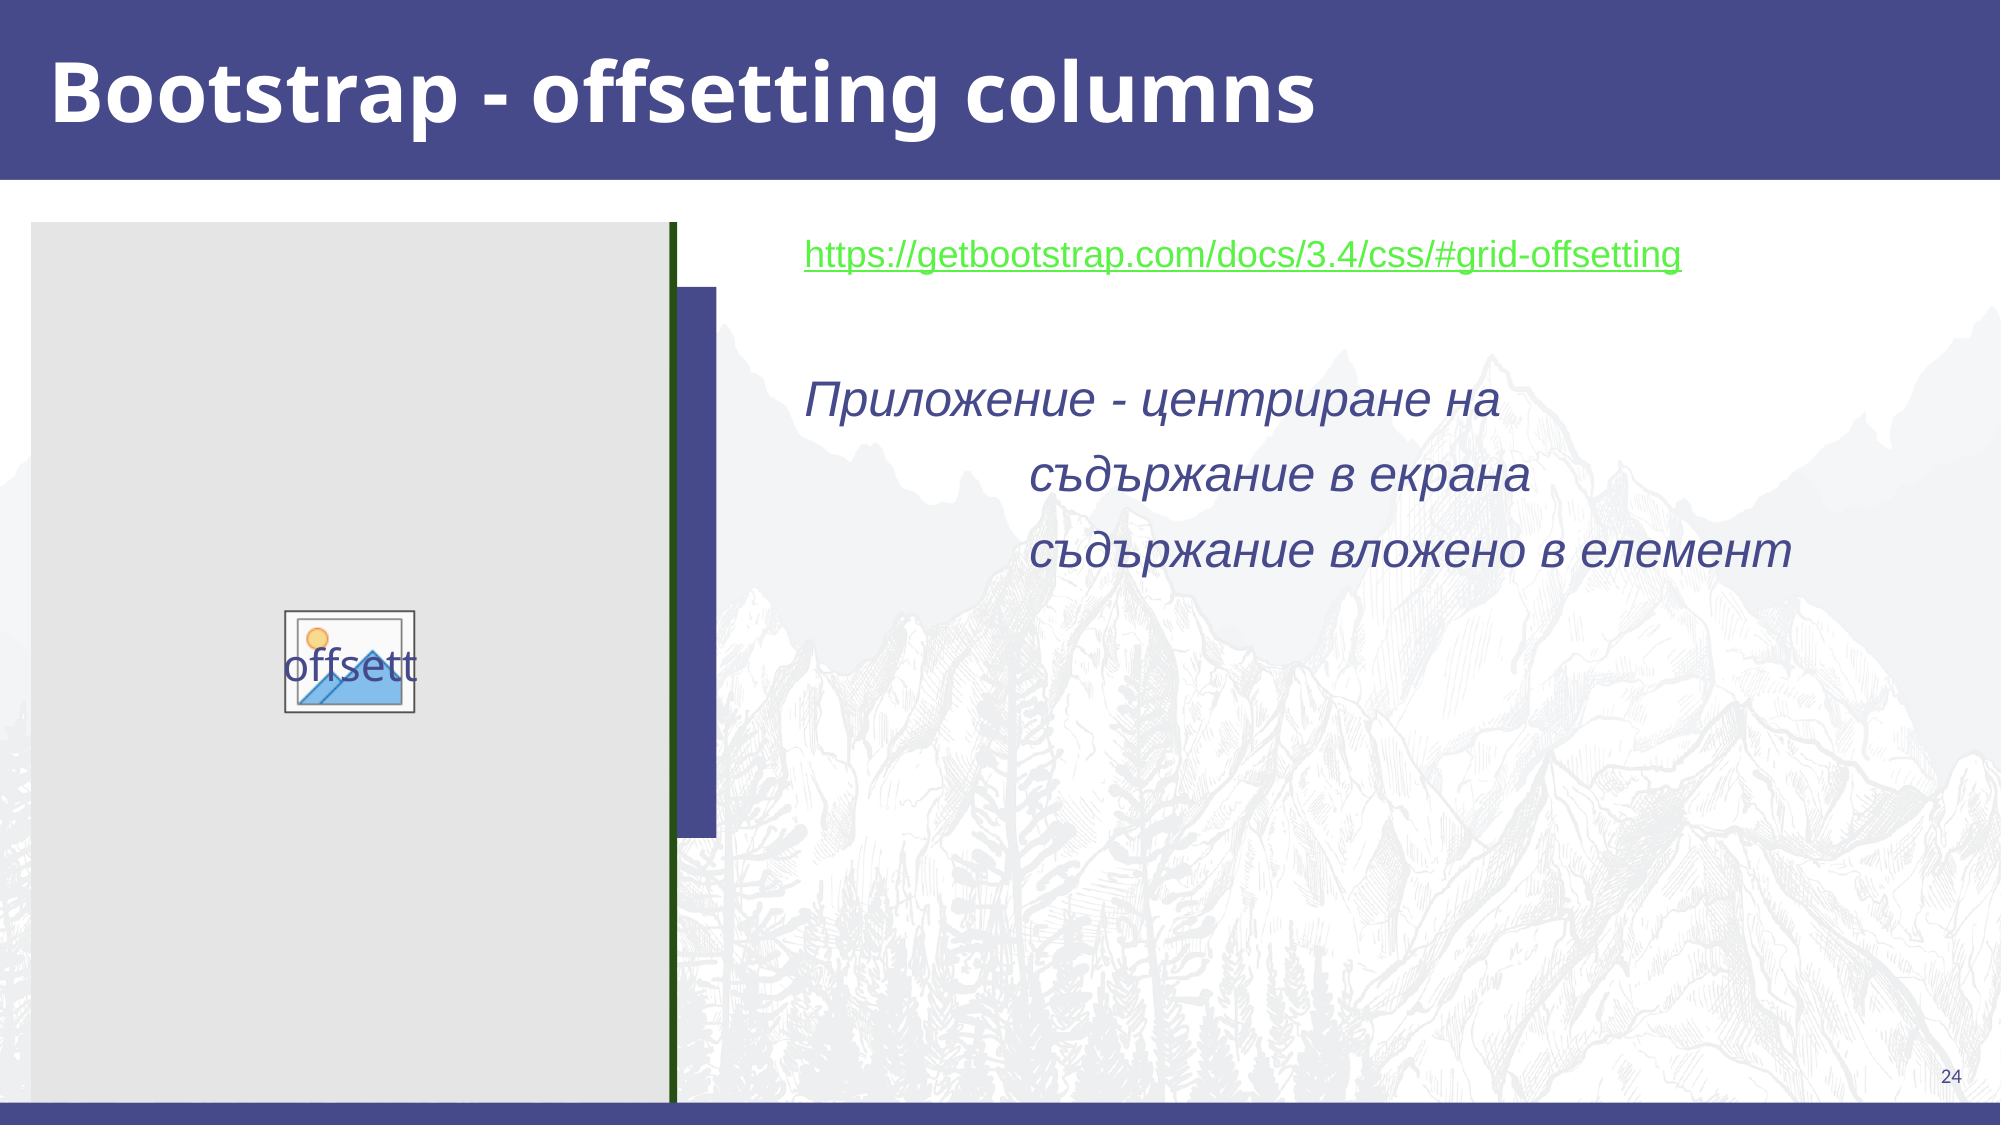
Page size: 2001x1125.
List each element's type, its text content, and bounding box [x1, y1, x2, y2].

title Bootstrap - offsetting columns [31, 16, 1925, 162]
list https://getbootstrap.com/docs/3.4/css/#grid-offsetting Приложение - центриране на съдържание в екрана съдържание вложено в елемент [786, 222, 1968, 1047]
picture [30, 221, 670, 1103]
slide_number 24 [1897, 1049, 1968, 1101]
